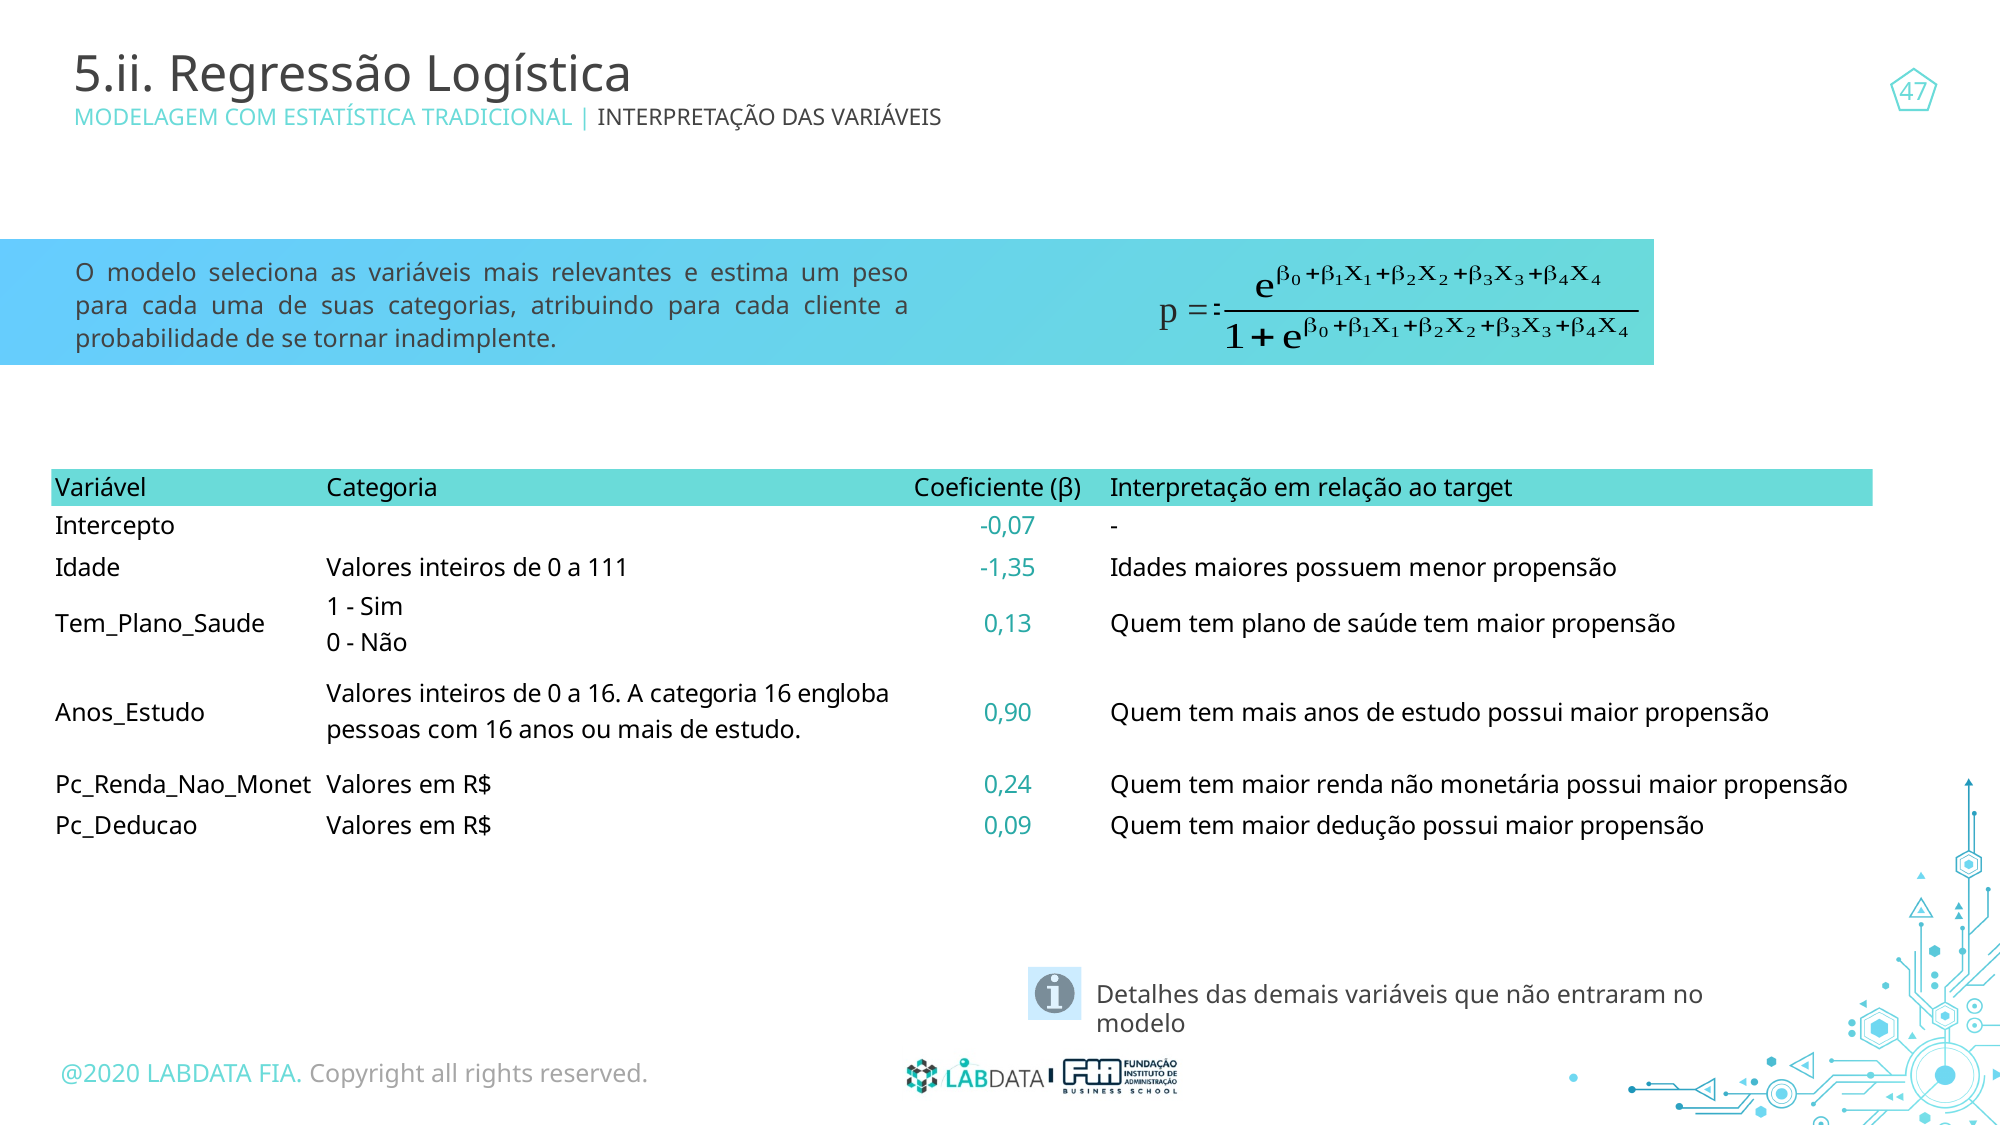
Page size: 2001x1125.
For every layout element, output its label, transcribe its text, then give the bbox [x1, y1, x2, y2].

text_box [1890, 67, 1938, 112]
text_box Detalhes das demais variáveis que não entraram no modelo [1081, 970, 1569, 1046]
text_box [0, 239, 1655, 366]
slide_number @2020 LABDATA FIA. Copyright all rights reserved. [45, 1042, 721, 1103]
text_box 47 [1873, 62, 1943, 123]
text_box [50, 468, 1874, 847]
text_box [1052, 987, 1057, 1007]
text_box p = [1144, 278, 1214, 338]
text_box 5.ii. Regressão Logística MODELAGEM COM ESTATÍSTICA TRADICIONAL | INTERPRETAÇÃO DAS VARIÁVEIS [58, 27, 1146, 145]
picture [1569, 778, 2000, 1125]
text_box O modelo seleciona as variáveis mais relevantes e estima um peso para cada uma de suas categorias, atribuindo para cada cliente a probabilidade de se tornar inadimplente. [4, 246, 925, 360]
picture [902, 1046, 1183, 1101]
text_box [1027, 966, 1082, 1021]
picture [1214, 243, 1646, 357]
